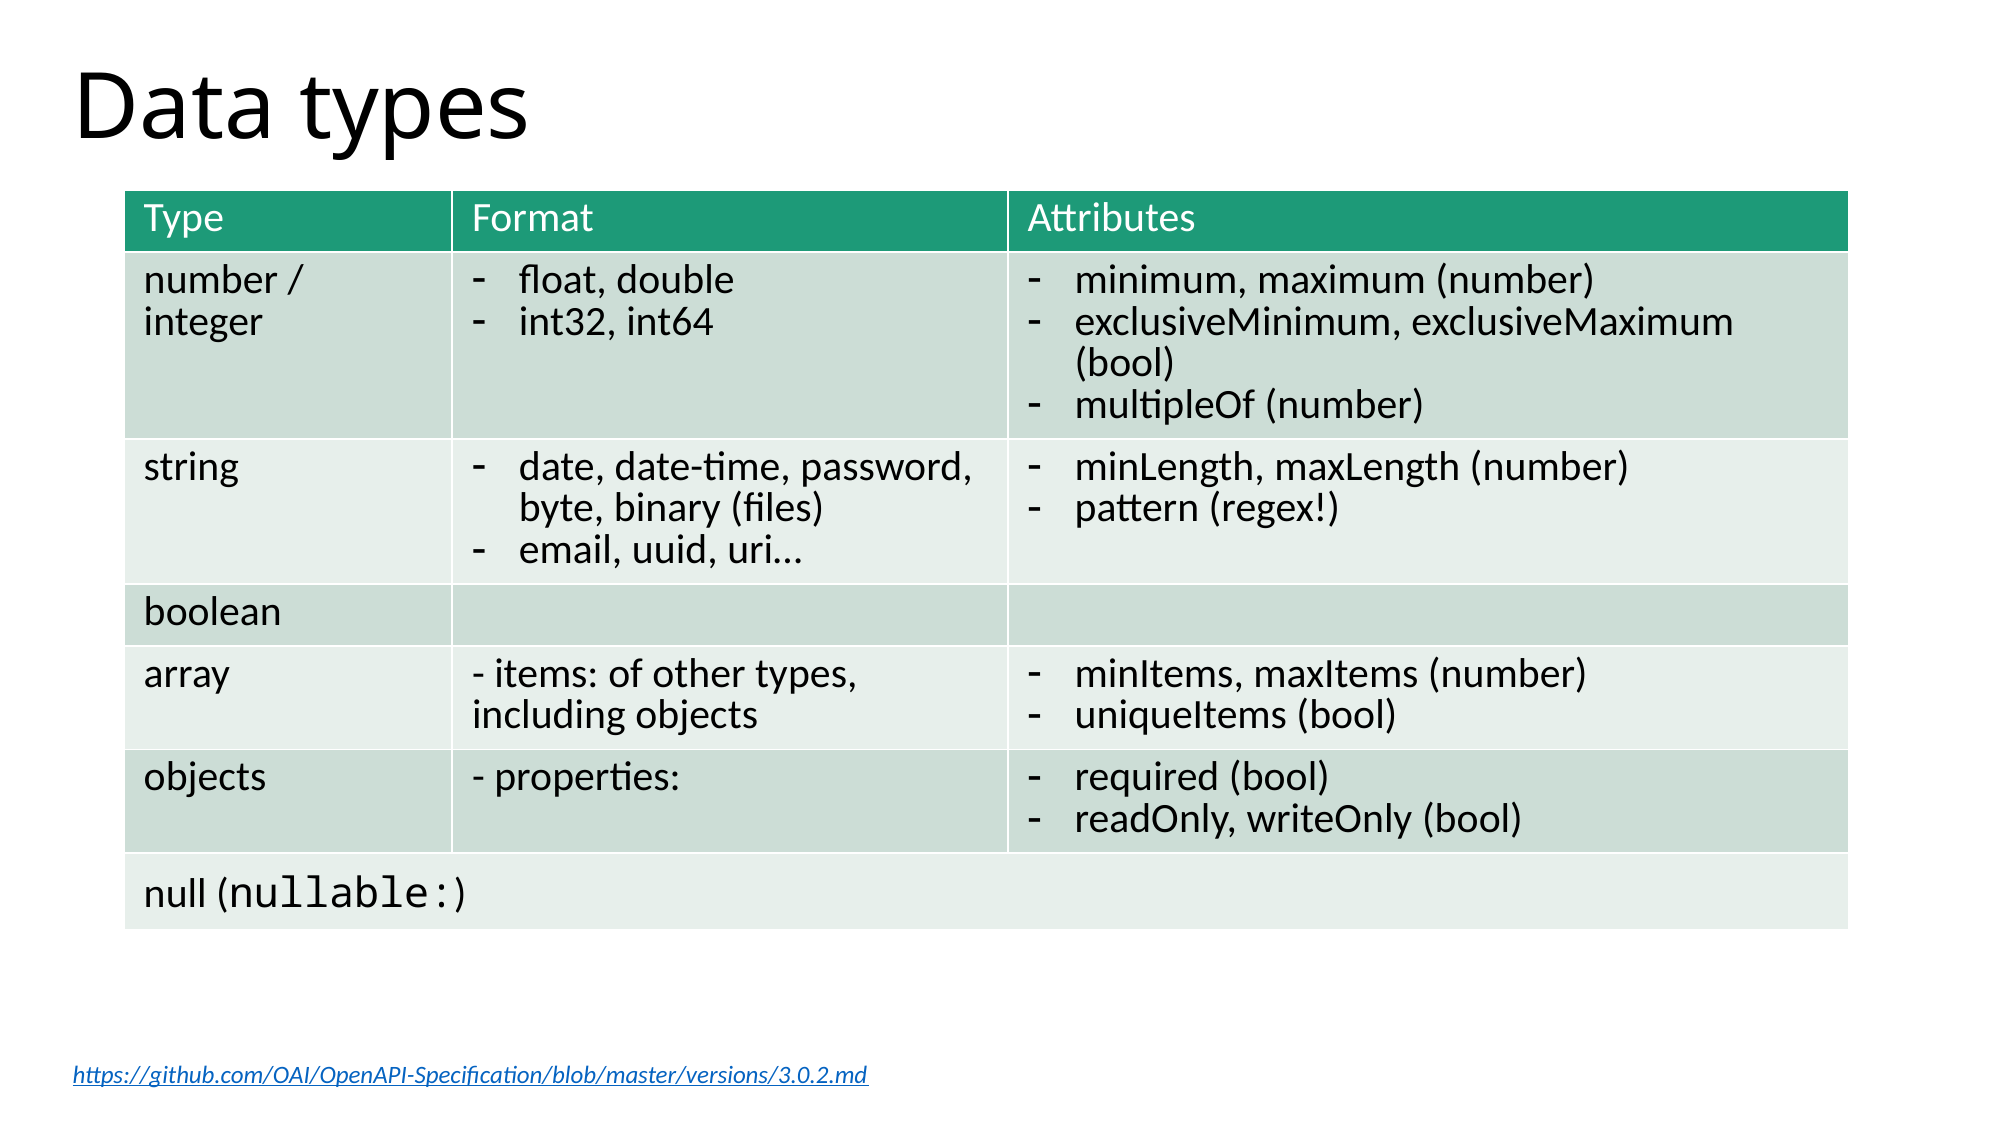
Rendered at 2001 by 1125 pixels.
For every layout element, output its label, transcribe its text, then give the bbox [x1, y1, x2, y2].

table_cell date, date-time, password, byte, binary (files) email, uuid, uri… [453, 440, 1007, 583]
table_header Format [453, 191, 1007, 251]
table_cell minItems, maxItems (number) uniqueItems (bool) [1009, 647, 1848, 749]
table_cell null (nullable:) [125, 854, 1848, 929]
title Data types [57, 0, 1783, 218]
table_cell string [125, 440, 451, 583]
table_cell number / integer [125, 253, 451, 438]
table_header Type [125, 191, 451, 251]
table_cell required (bool) readOnly, writeOnly (bool) [1009, 750, 1848, 852]
table_cell array [125, 647, 451, 749]
table_cell [1009, 585, 1848, 645]
table_cell [453, 585, 1007, 645]
table_cell - items: of other types, including objects [453, 647, 1007, 749]
table_cell minimum, maximum (number) exclusiveMinimum, exclusiveMaximum (bool) multipleOf (number) [1009, 253, 1848, 438]
table_cell boolean [125, 585, 451, 645]
list https://github.com/OAI/OpenAPI-Specification/blob/master/versions/3.0.2.md [57, 1050, 1822, 1076]
table_header Attributes [1009, 191, 1848, 251]
table_cell float, double int32, int64 [453, 253, 1007, 438]
table_cell objects [125, 750, 451, 852]
table_cell - properties: [453, 750, 1007, 852]
table_cell minLength, maxLength (number) pattern (regex!) [1009, 440, 1848, 583]
